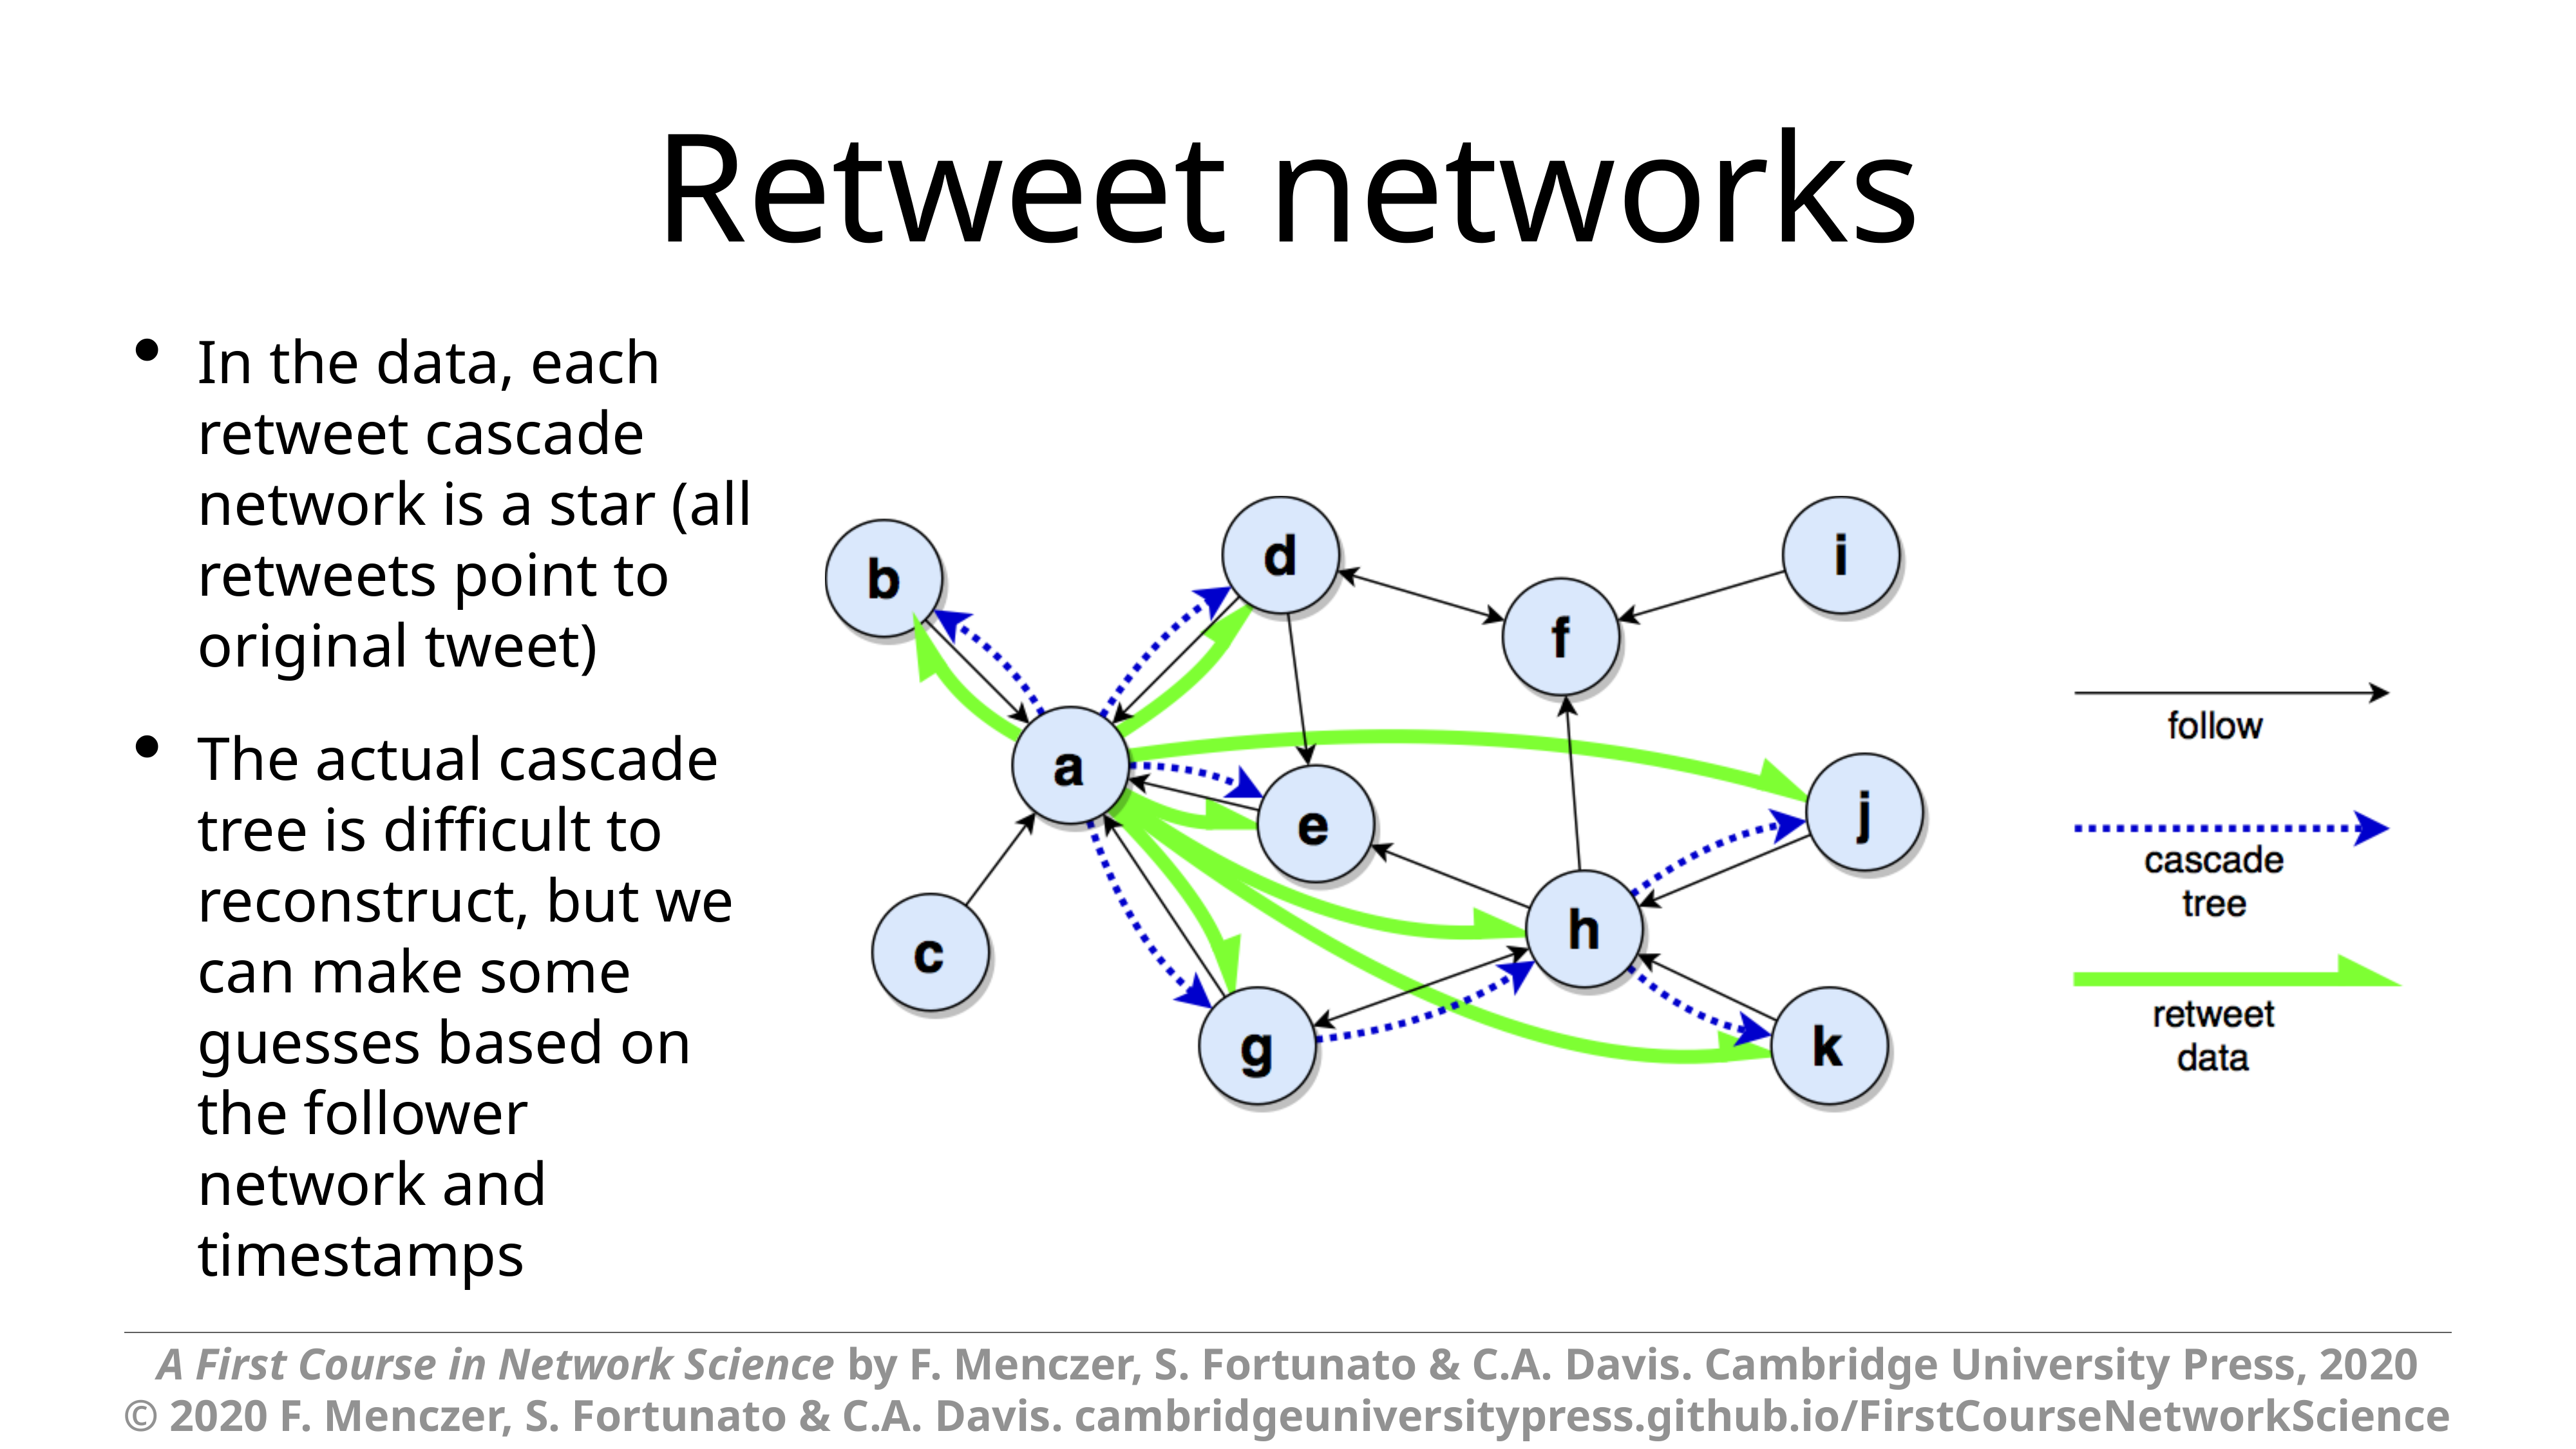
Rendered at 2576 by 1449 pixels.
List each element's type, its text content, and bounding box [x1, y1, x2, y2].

title Retweet networks [144, 37, 2432, 327]
picture [825, 496, 2418, 1117]
list In the data, each retweet cascade network is a star (all retweets point to original tweet) The actual cascade tree is difficult to reconstruct, but we can make some guesses based on the follower network and timestamps [125, 339, 779, 1274]
